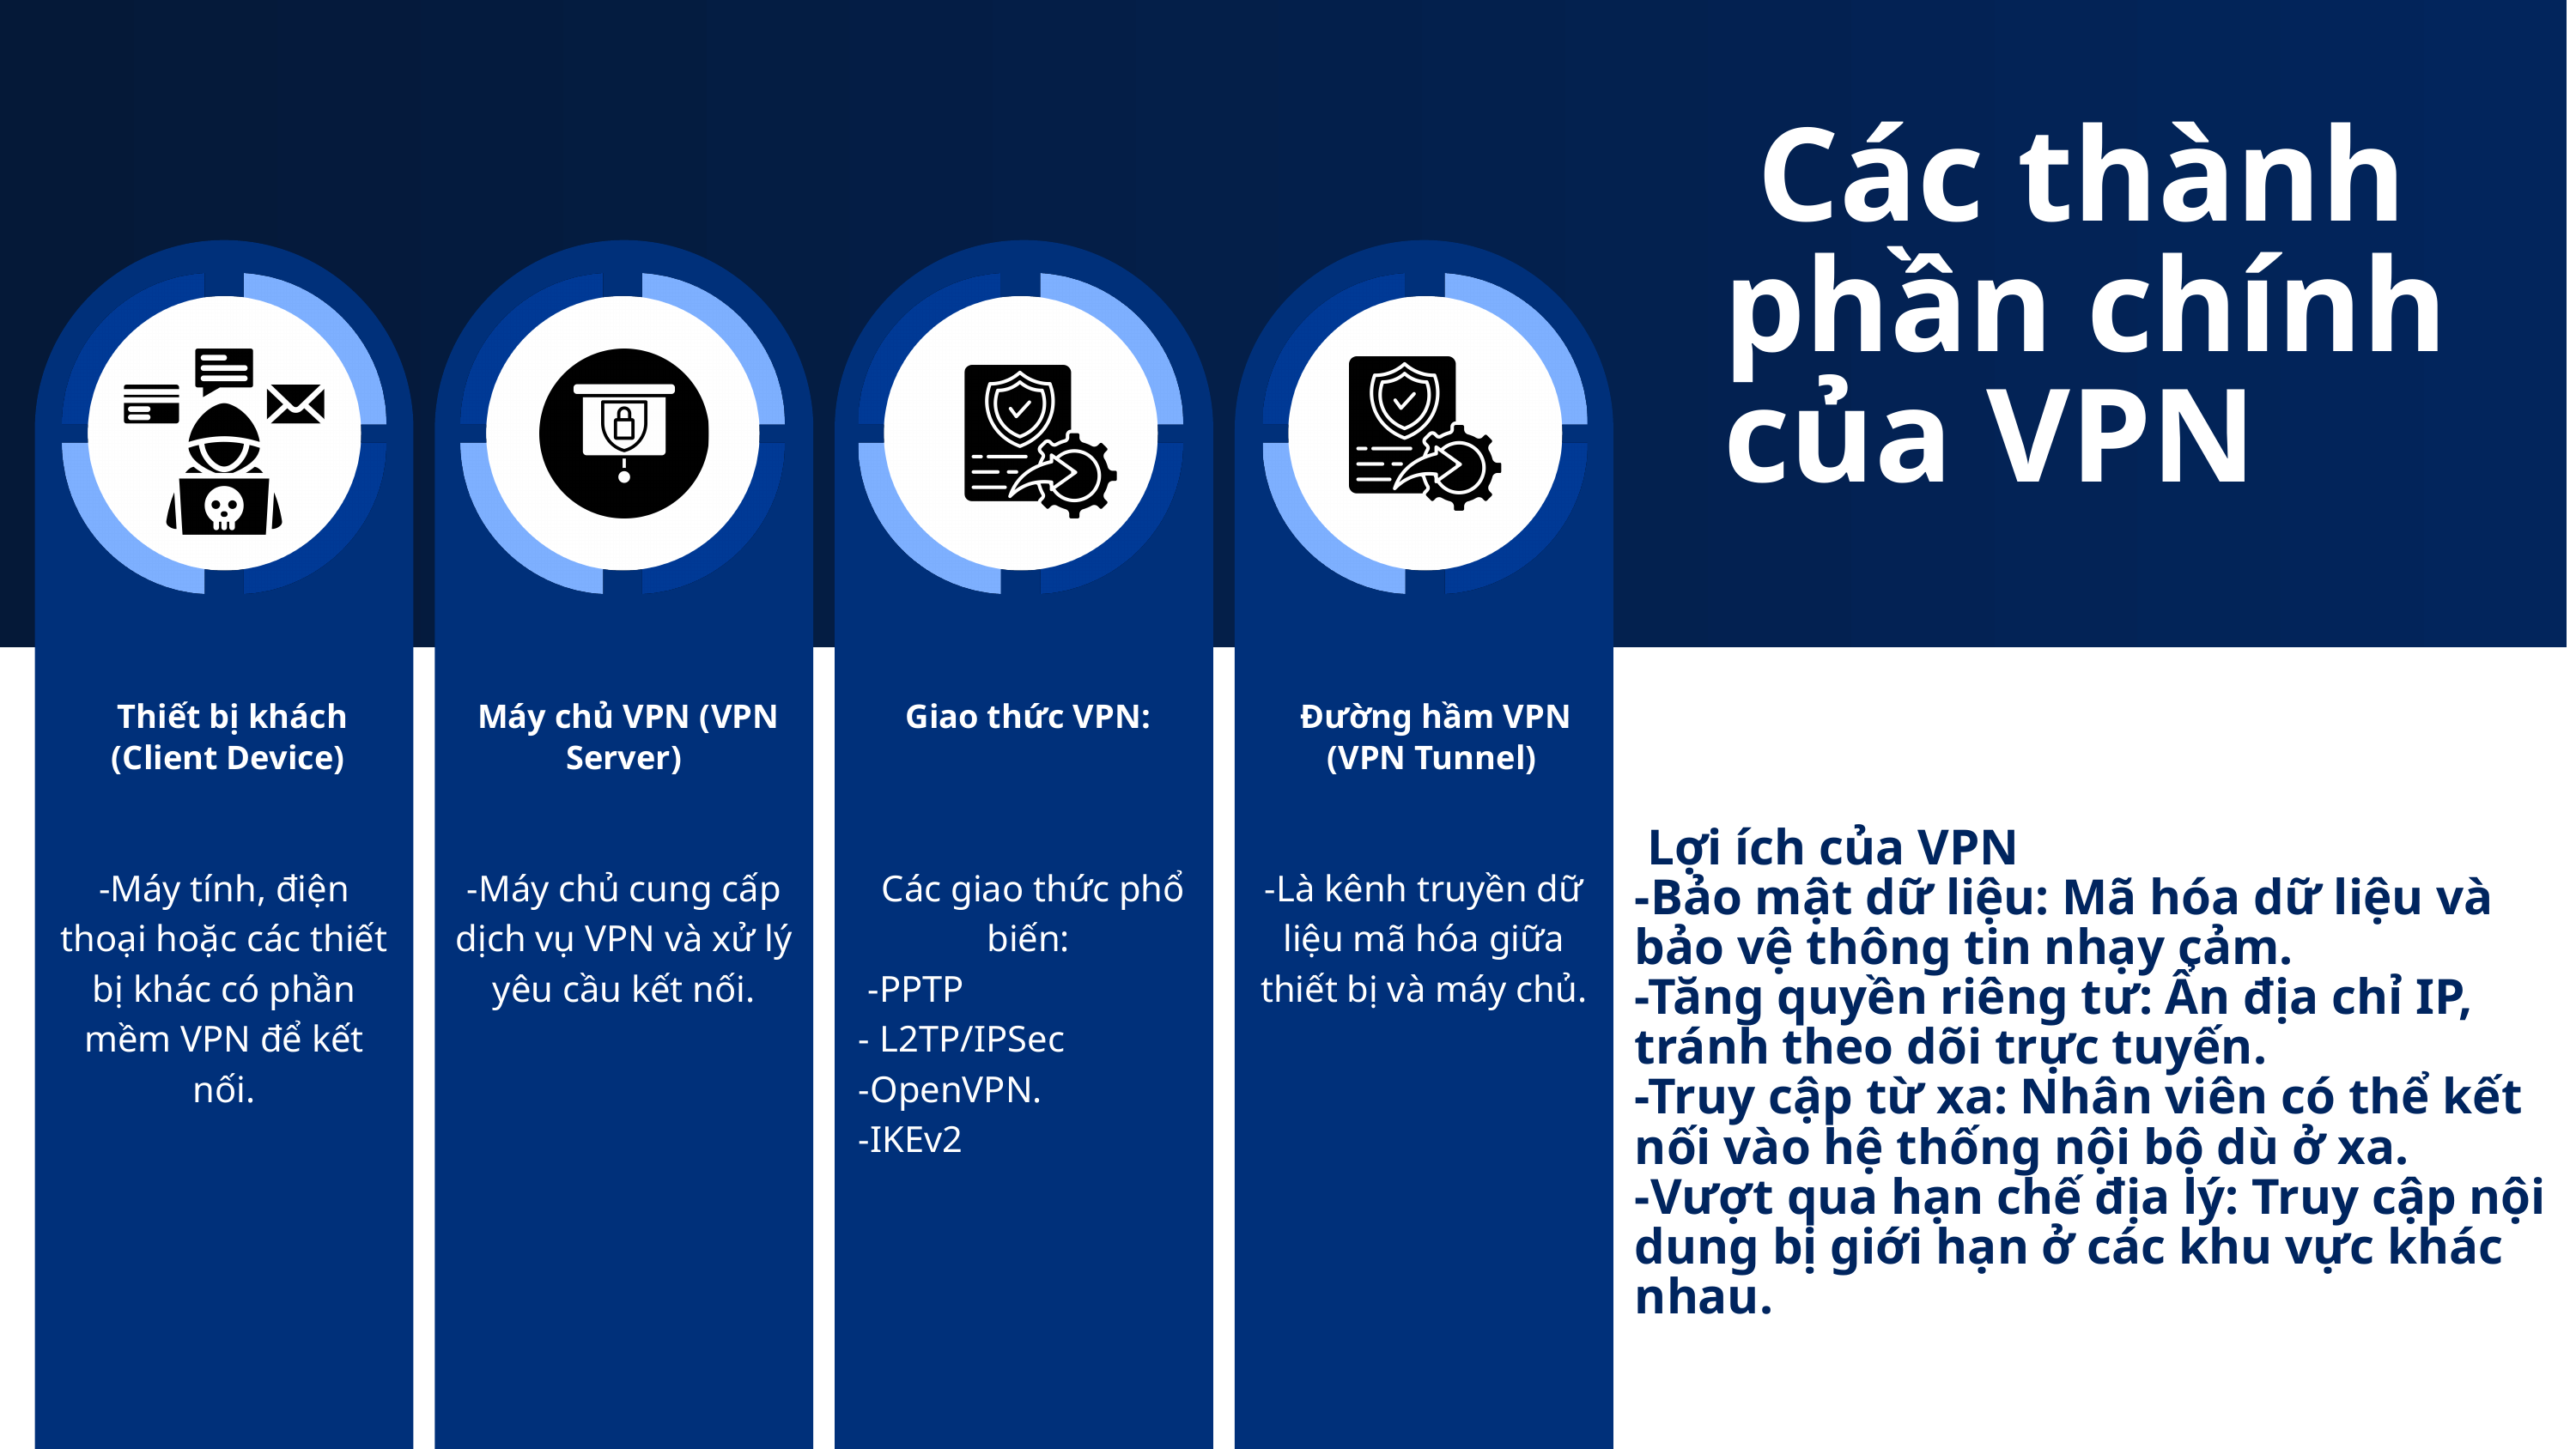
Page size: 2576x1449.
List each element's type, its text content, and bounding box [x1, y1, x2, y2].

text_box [0, 0, 2567, 648]
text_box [34, 239, 414, 1449]
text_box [834, 239, 1214, 1449]
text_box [1234, 239, 1614, 1449]
text_box Lợi ích của VPN -Bảo mật dữ liệu: Mã hóa dữ liệu và bảo vệ thông tin nhạy cảm. -Tăng quyền riêng tư: Ẩn địa chỉ IP, tránh theo dõi trực tuyến. -Truy cập từ xa: Nhân viên có thể kết nối vào hệ thống nội bộ dù ở xa. -Vượt qua hạn chế địa lý: Truy cập nội dung bị giới hạn ở các khu vực khác nhau. [1634, 824, 2567, 1374]
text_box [434, 239, 814, 1449]
